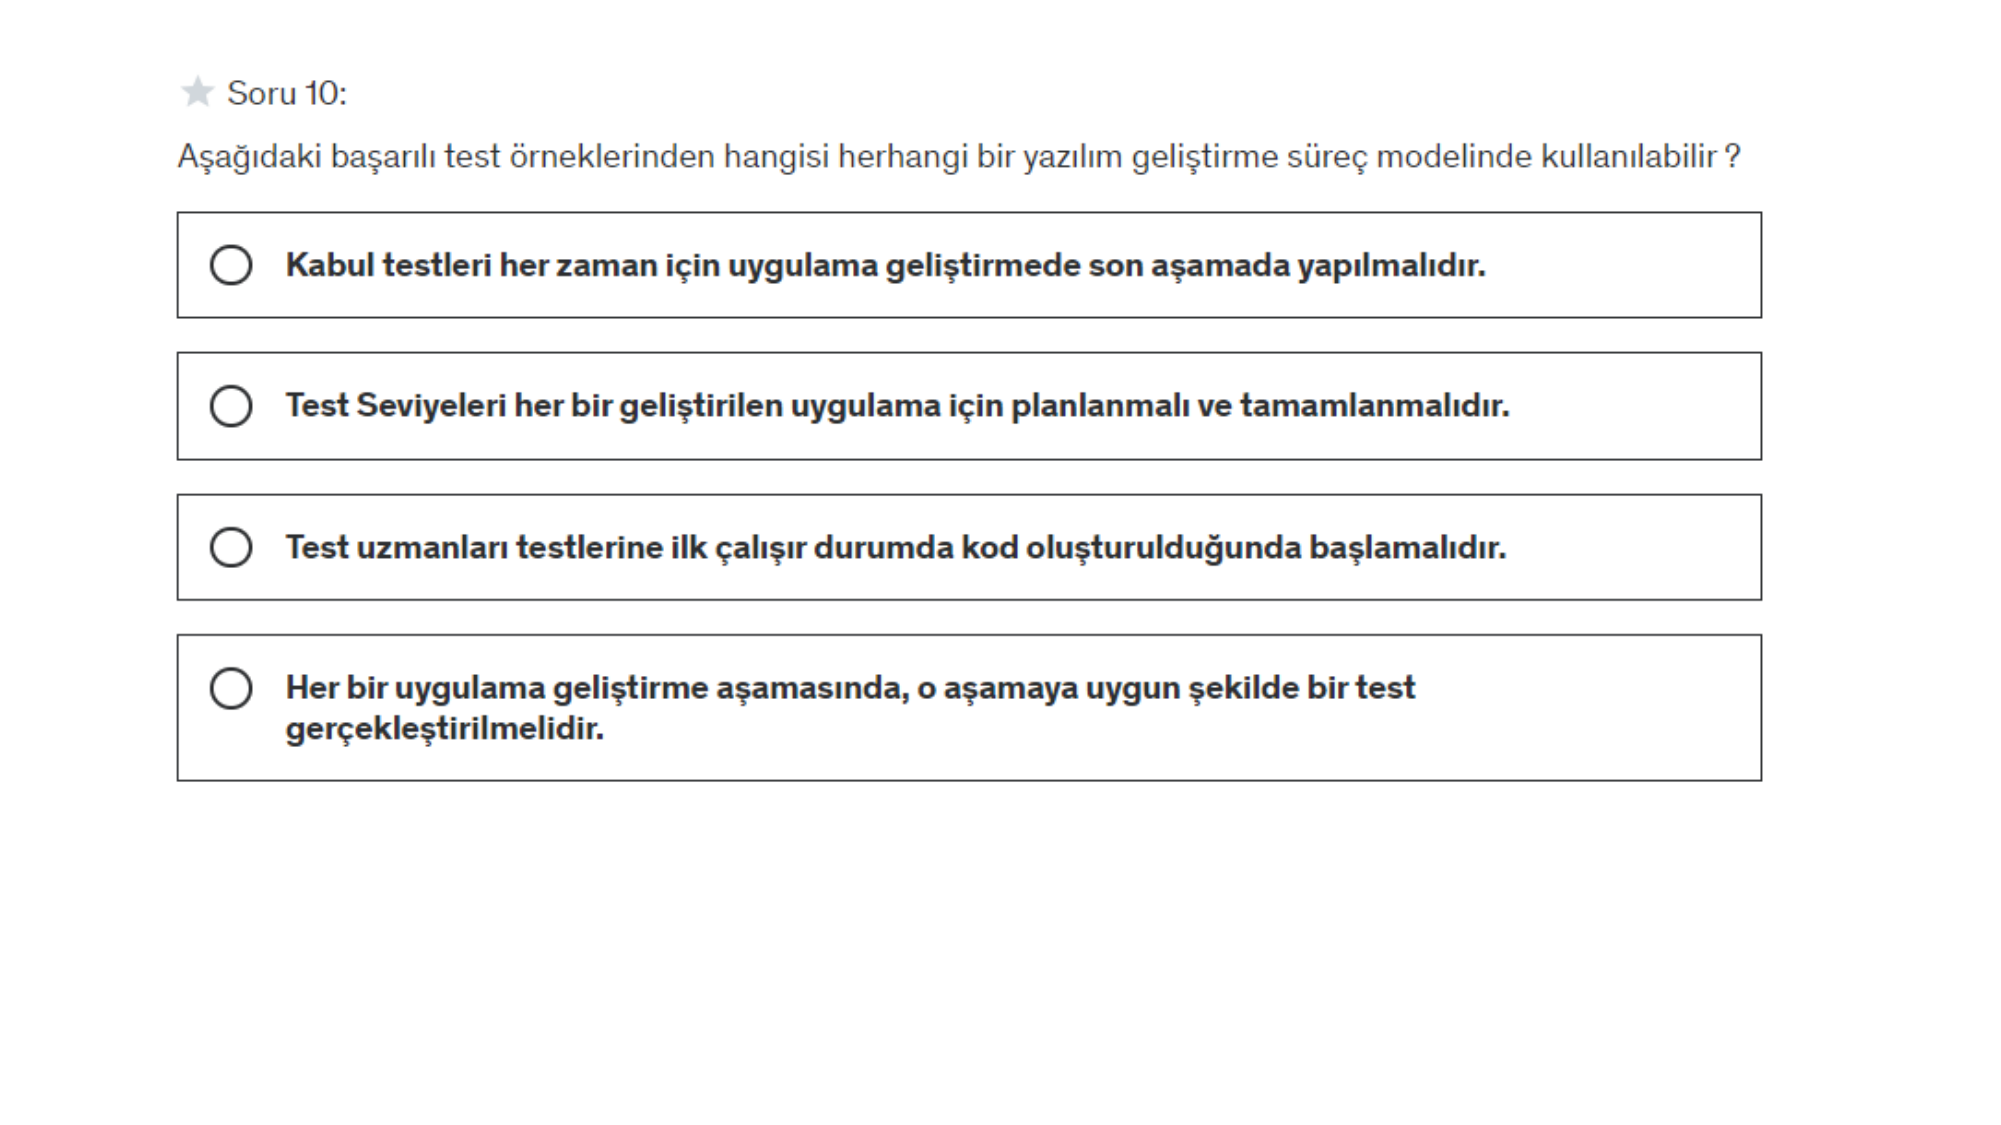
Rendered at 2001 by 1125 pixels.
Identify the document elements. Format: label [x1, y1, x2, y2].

list [168, 68, 1772, 806]
